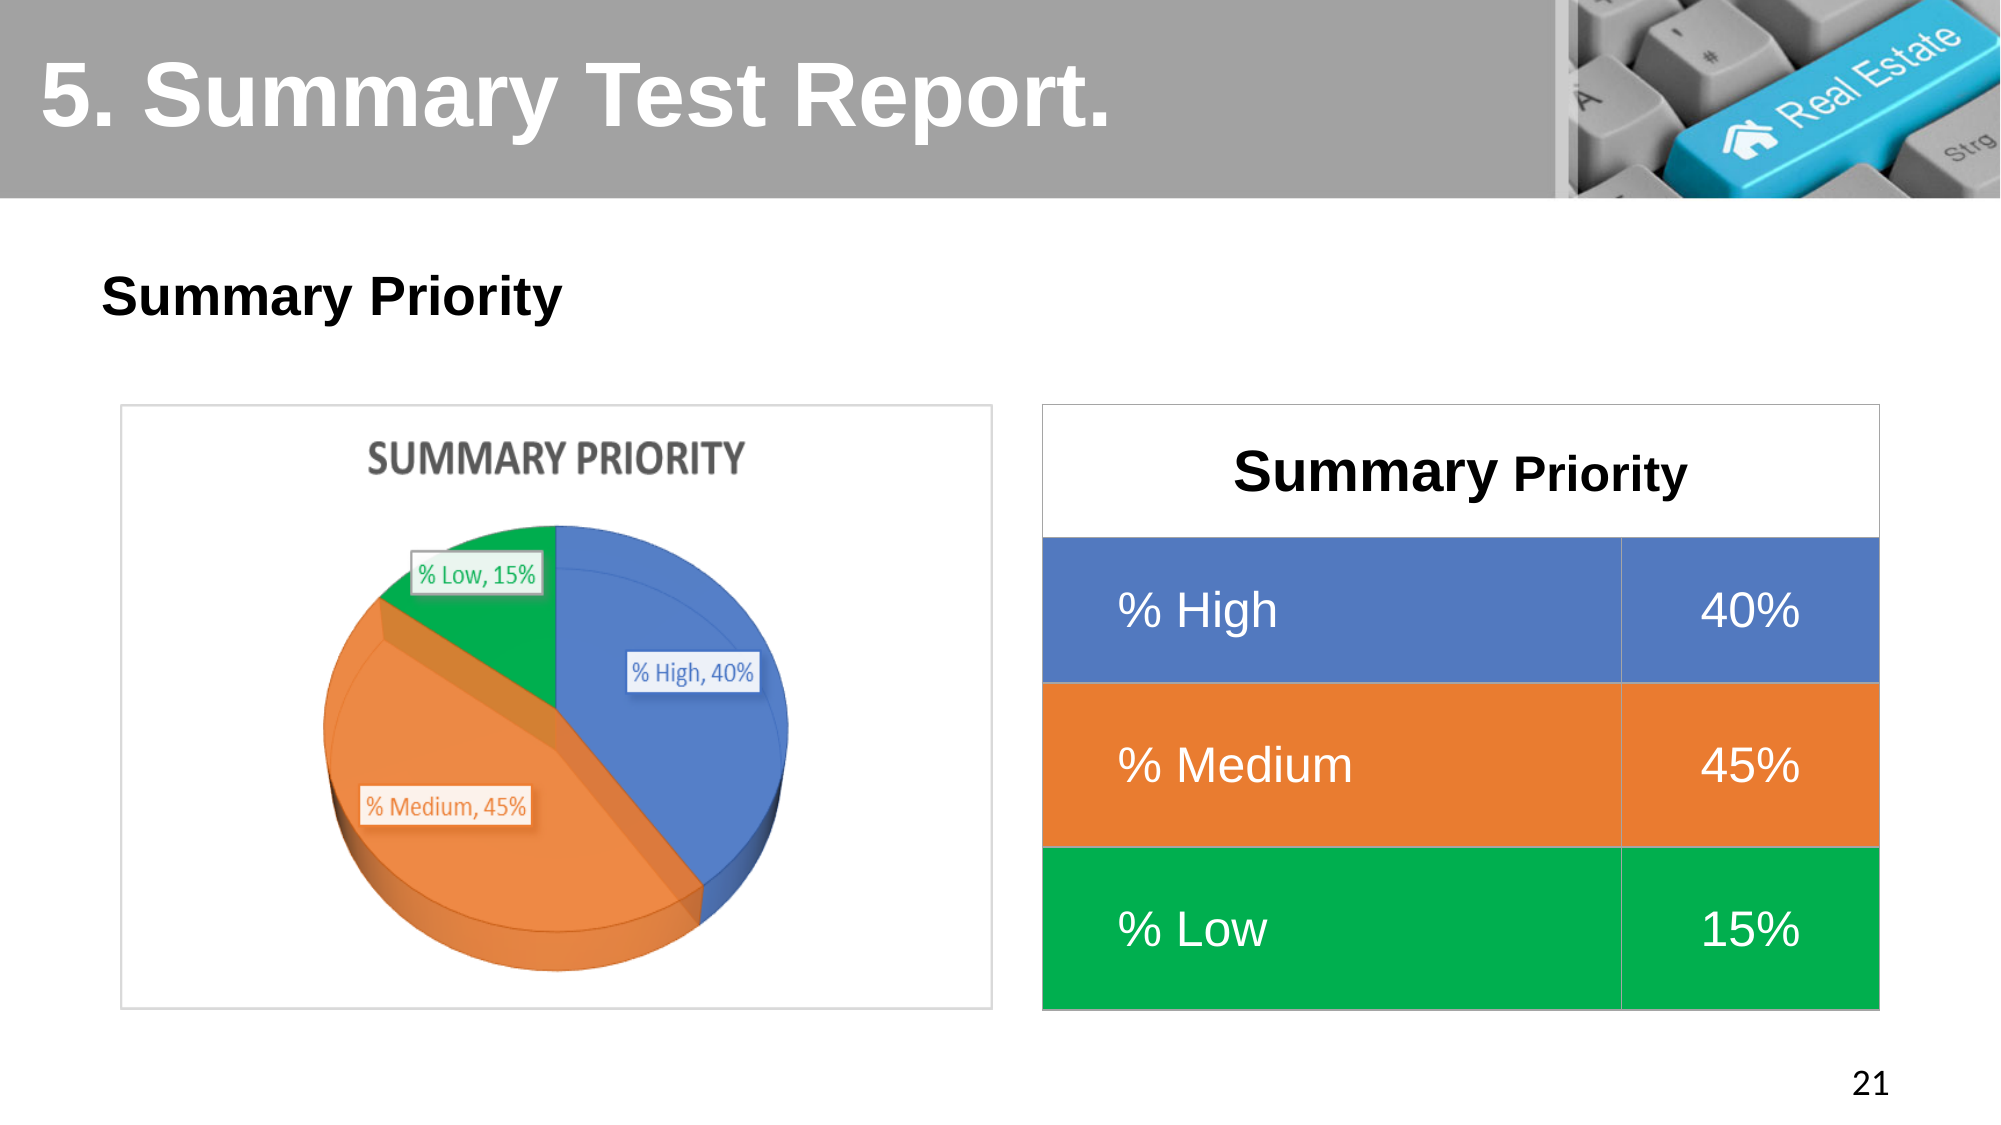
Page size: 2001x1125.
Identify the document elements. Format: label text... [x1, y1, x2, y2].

table_cell % Medium [1043, 684, 1621, 846]
table_cell % High [1043, 538, 1621, 682]
picture [0, 0, 2001, 1125]
table_cell % Low [1043, 848, 1621, 1009]
table_cell 45% [1622, 684, 1879, 846]
title 5. Summary Test Report. [0, 0, 2000, 194]
table_cell 40% [1622, 538, 1879, 682]
text_box 21 [1837, 1050, 1912, 1111]
list Summary Priority [86, 247, 1945, 349]
table_header Summary Priority [1043, 405, 1879, 537]
table_cell 15% [1622, 848, 1879, 1009]
